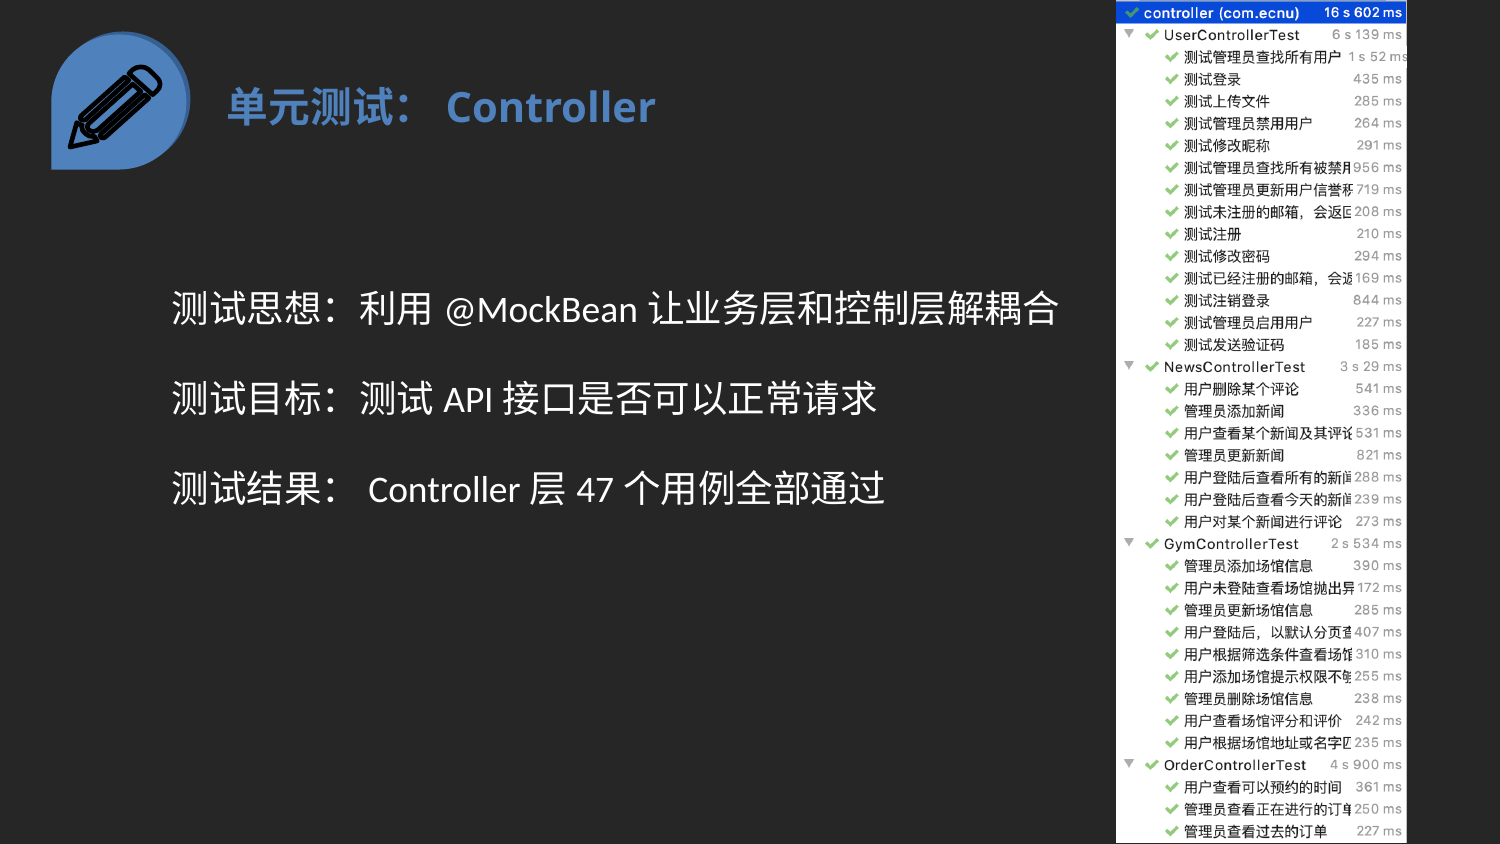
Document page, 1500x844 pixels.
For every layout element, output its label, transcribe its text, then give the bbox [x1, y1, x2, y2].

text_box 测试思想：利用@MockBean让业务层和控制层解耦合 测试目标：测试API接口是否可以正常请求 测试结果：Controller层47个用例全部通过 [157, 232, 1075, 563]
picture [1115, 0, 1408, 844]
text_box 单元测试：Controller [226, 81, 657, 132]
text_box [51, 31, 191, 170]
